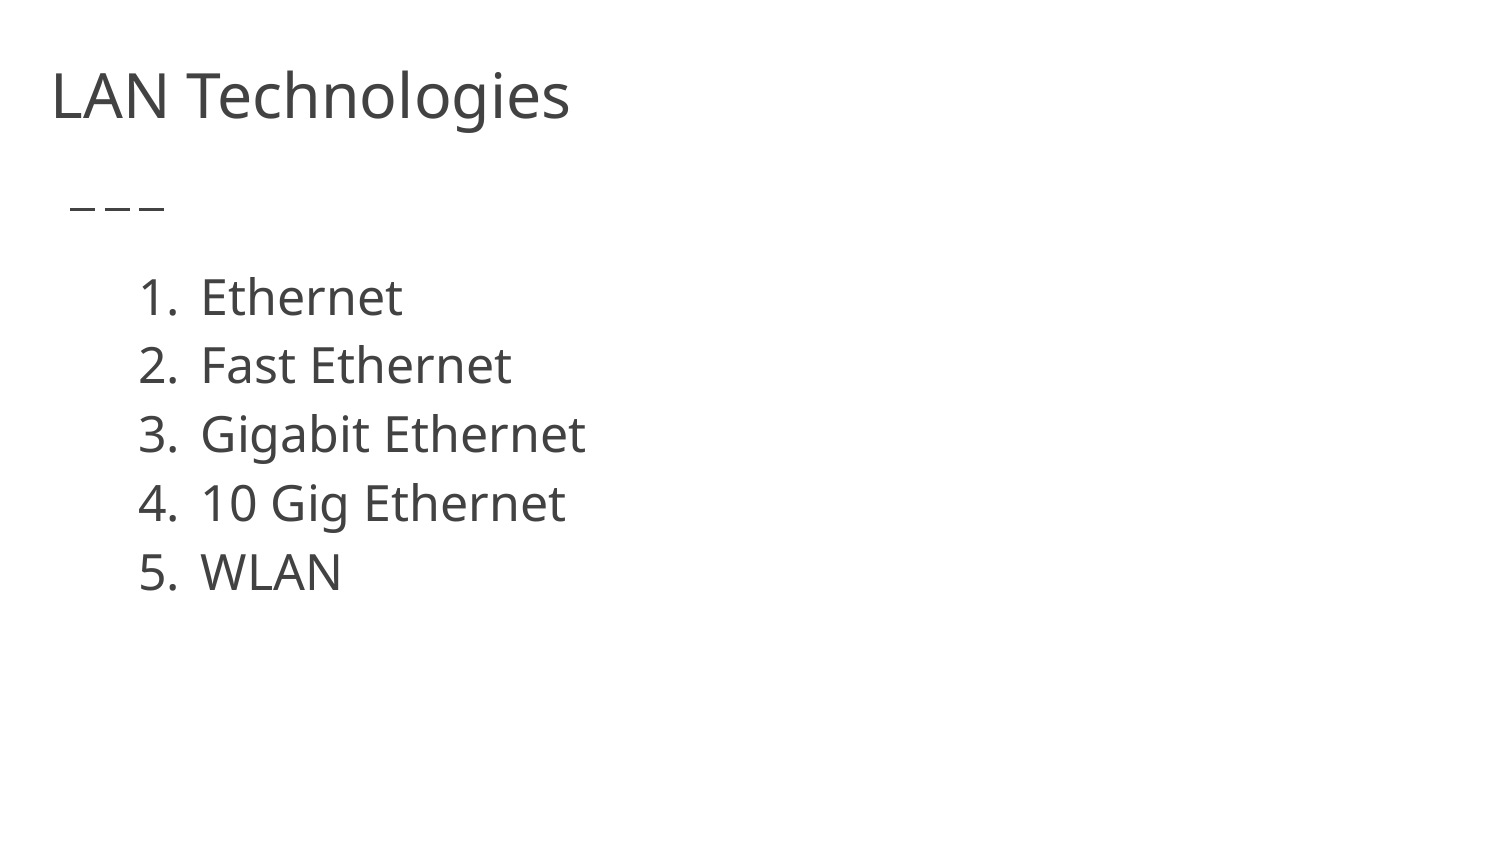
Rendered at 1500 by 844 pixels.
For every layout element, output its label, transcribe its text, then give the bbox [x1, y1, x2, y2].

list Ethernet Fast Ethernet Gigabit Ethernet 10 Gig Ethernet WLAN [110, 240, 1449, 750]
title LAN Technologies [35, 26, 1434, 147]
